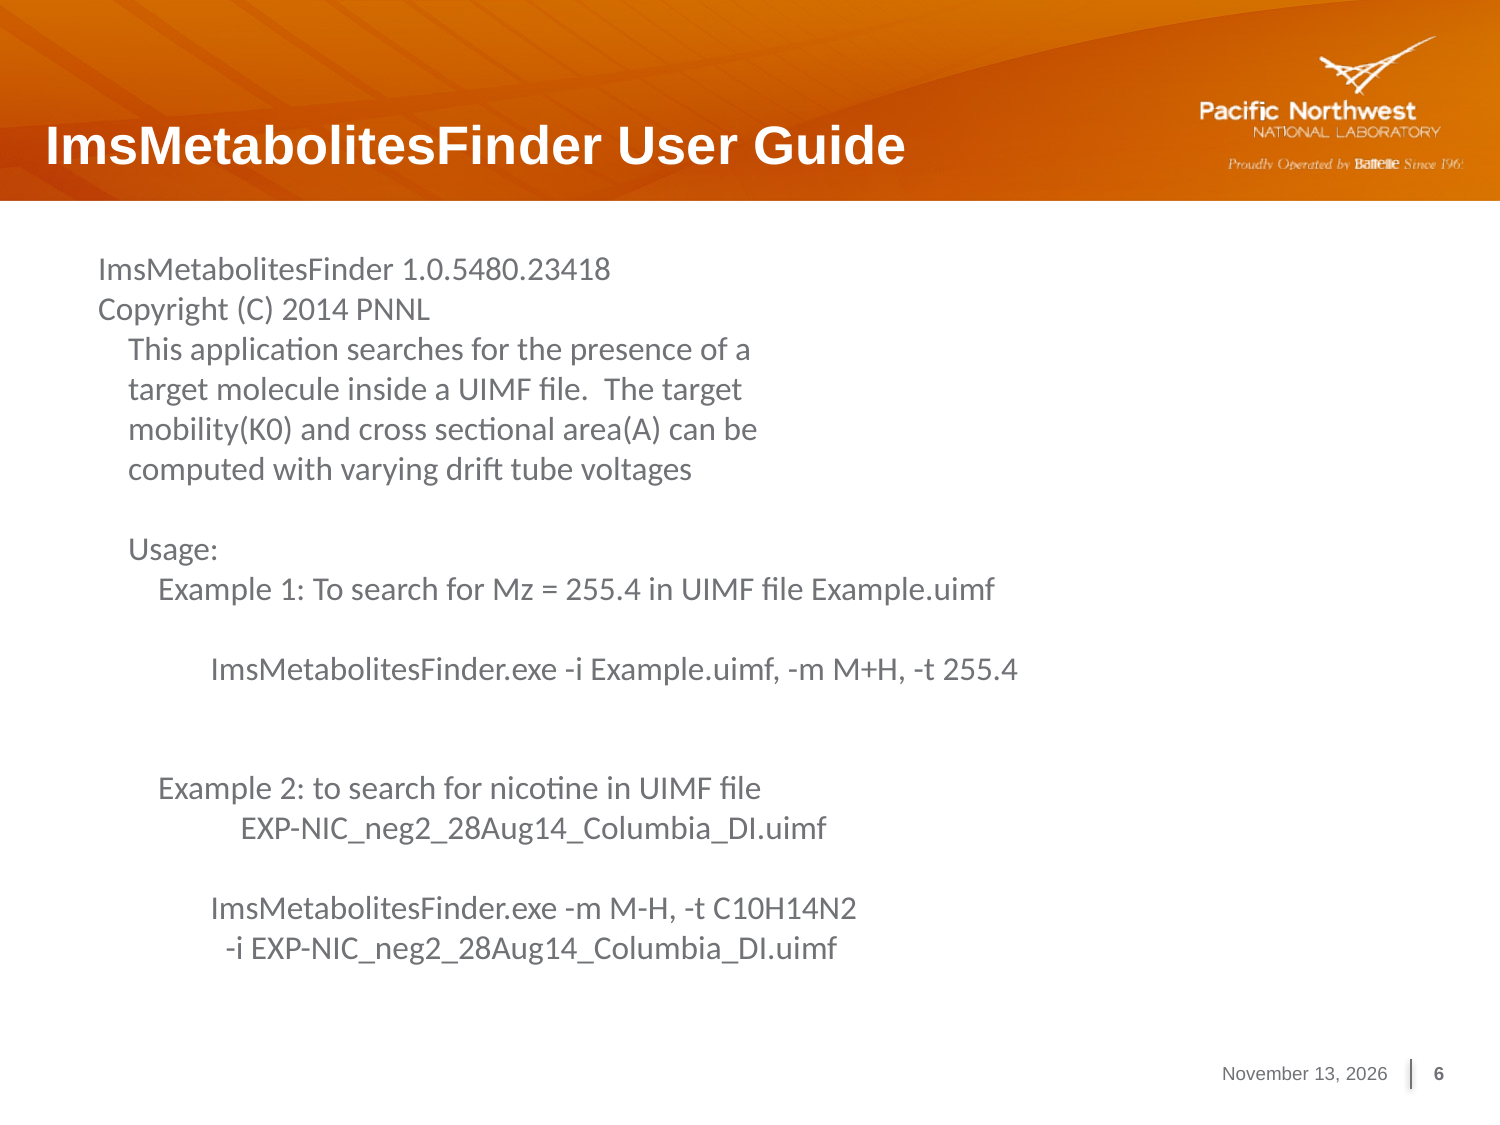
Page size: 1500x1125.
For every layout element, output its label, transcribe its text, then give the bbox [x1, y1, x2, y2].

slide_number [1125, 1042, 1388, 1103]
picture [0, 0, 1500, 200]
text_box ImsMetabolitesFinder 1.0.5480.23418 Copyright (C) 2014 PNNL This application searches for the presence of a target molecule inside a UIMF file. The target mobility(K0) and cross sectional area(A) can be computed with varying drift tube voltages Usage: Example 1: To search for Mz = 255.4 in UIMF file Example.uimf ImsMetabolitesFinder.exe -i Example.uimf, -m M+H, -t 255.4 Example 2: to search for nicotine in UIMF file EXP-NIC_neg2_28Aug14_Columbia_DI.uimf ImsMetabolitesFinder.exe -m M-H, -t C10H14N2 -i EXP-NIC_neg2_28Aug14_Columbia_DI.uimf [83, 240, 1223, 974]
slide_number 6 [1433, 1042, 1484, 1103]
title ImsMetabolitesFinder User Guide [45, 33, 1133, 176]
